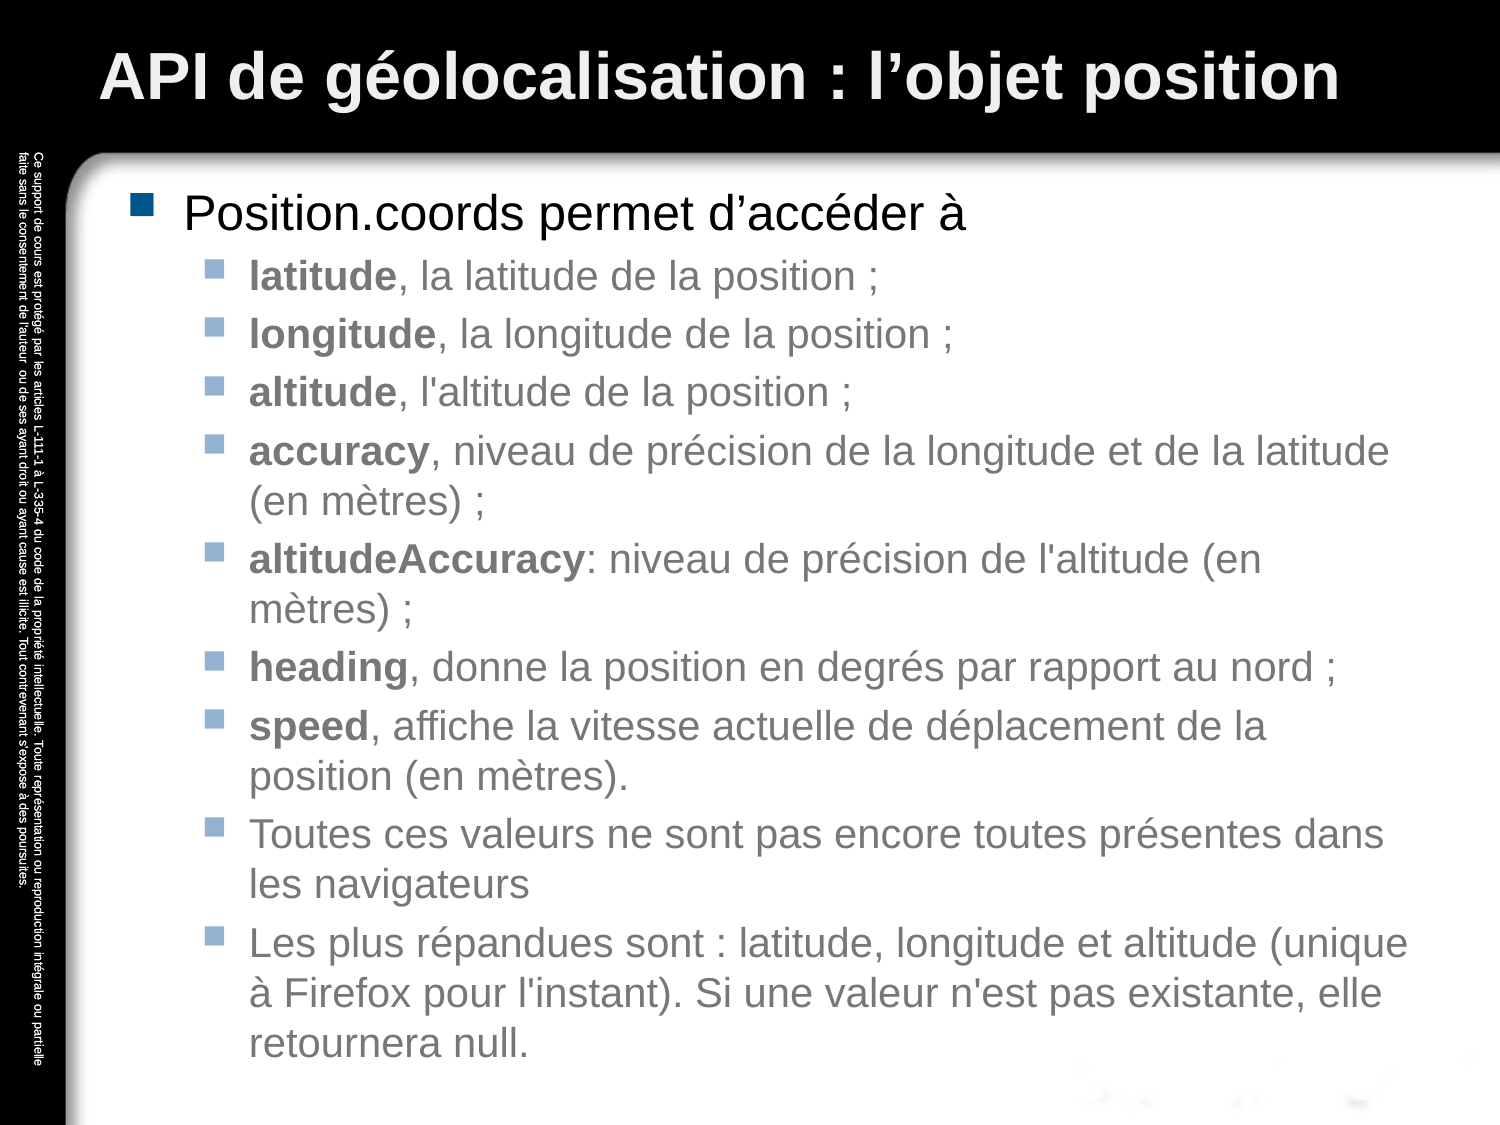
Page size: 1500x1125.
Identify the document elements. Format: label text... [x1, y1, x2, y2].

picture [0, 0, 1500, 1125]
list Position.coords permet d’accéder à latitude, la latitude de la position ; longitude, la longitude de la position ; altitude, l'altitude de la position ; accuracy, niveau de précision de la longitude et de la latitude (en mètres) ; altitudeAccuracy: niveau de précision de l'altitude (en mètres) ; heading, donne la position en degrés par rapport au nord ; speed, affiche la vitesse actuelle de déplacement de la position (en mètres). Toutes ces valeurs ne sont pas encore toutes présentes dans les navigateurs Les plus répandues sont : latitude, longitude et altitude (unique à Firefox pour l'instant). Si une valeur n'est pas existante, elle retournera null. [111, 172, 1425, 948]
title API de géolocalisation : l’objet position [83, 28, 1472, 117]
